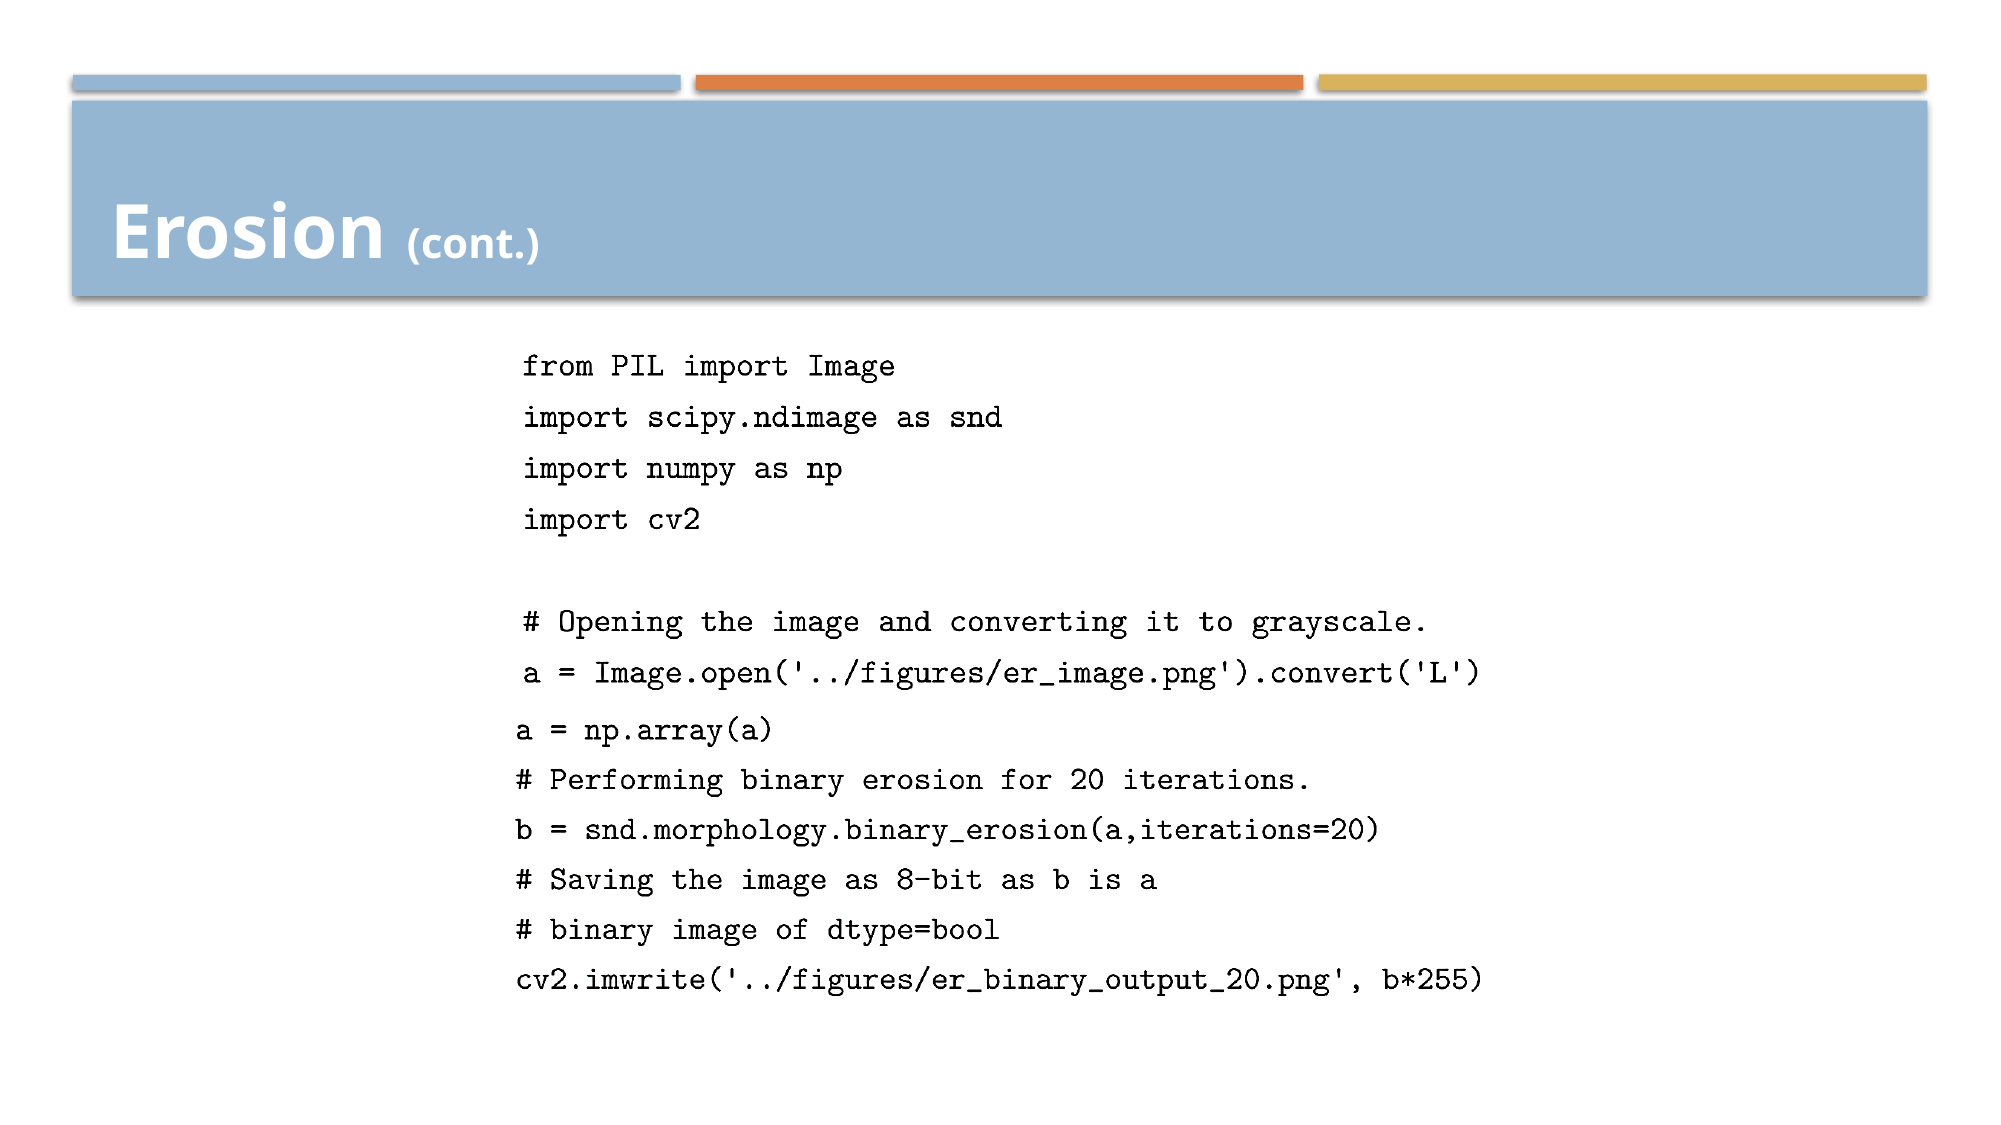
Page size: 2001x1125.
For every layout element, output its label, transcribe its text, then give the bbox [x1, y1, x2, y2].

title Erosion (cont.) [95, 115, 1905, 282]
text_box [499, 340, 1501, 1011]
